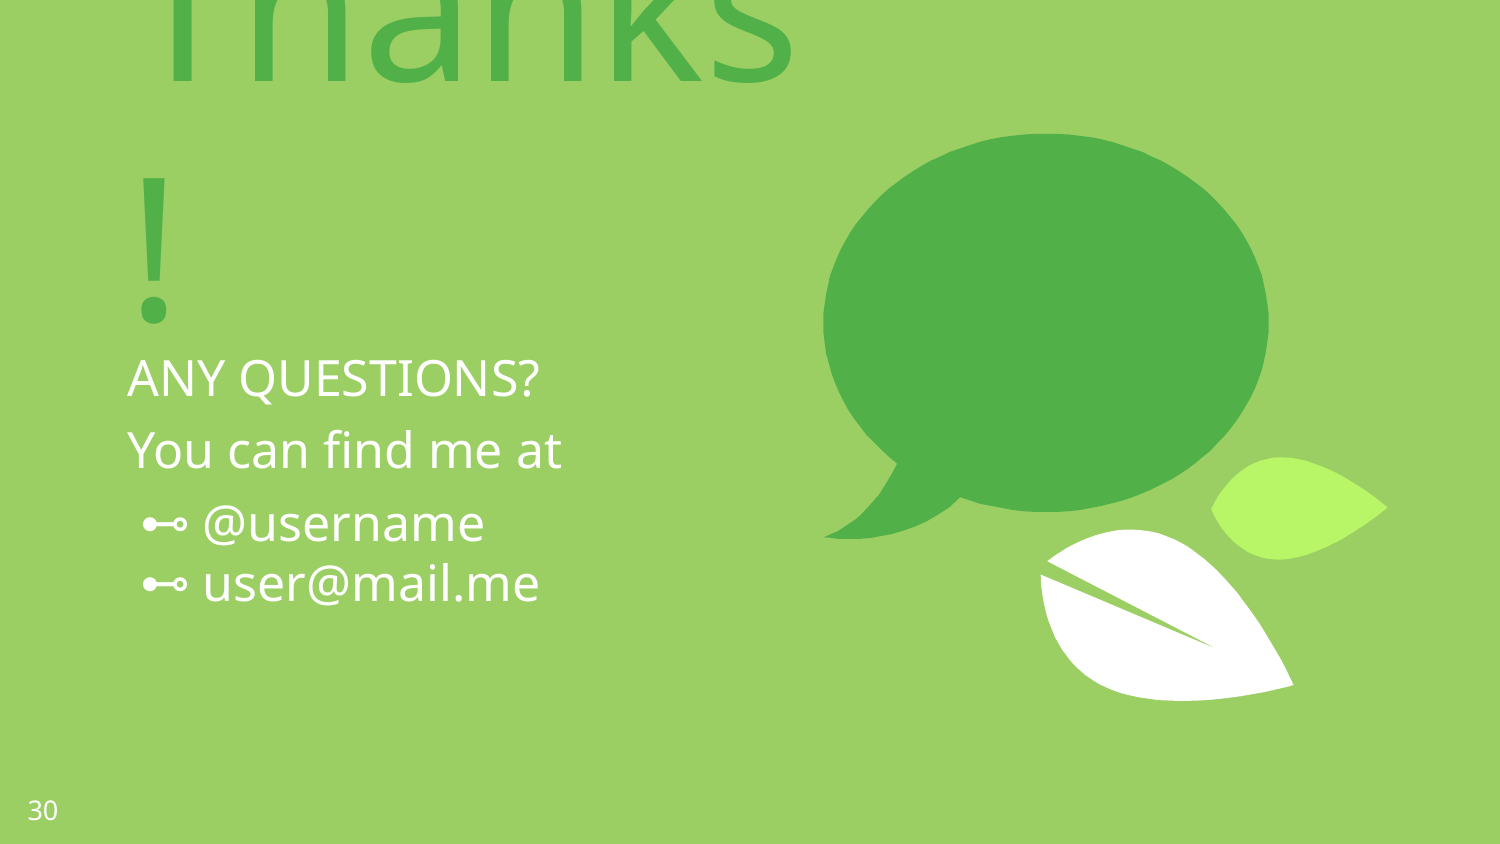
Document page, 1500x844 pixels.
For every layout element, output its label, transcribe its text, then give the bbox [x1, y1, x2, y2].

subtitle ANY QUESTIONS? You can find me at @username user@mail.me [112, 331, 833, 716]
text_box [1211, 457, 1388, 560]
title Thanks! [112, 234, 833, 331]
text_box [1040, 529, 1294, 701]
slide_number 30 [12, 779, 103, 844]
text_box [823, 133, 1269, 539]
